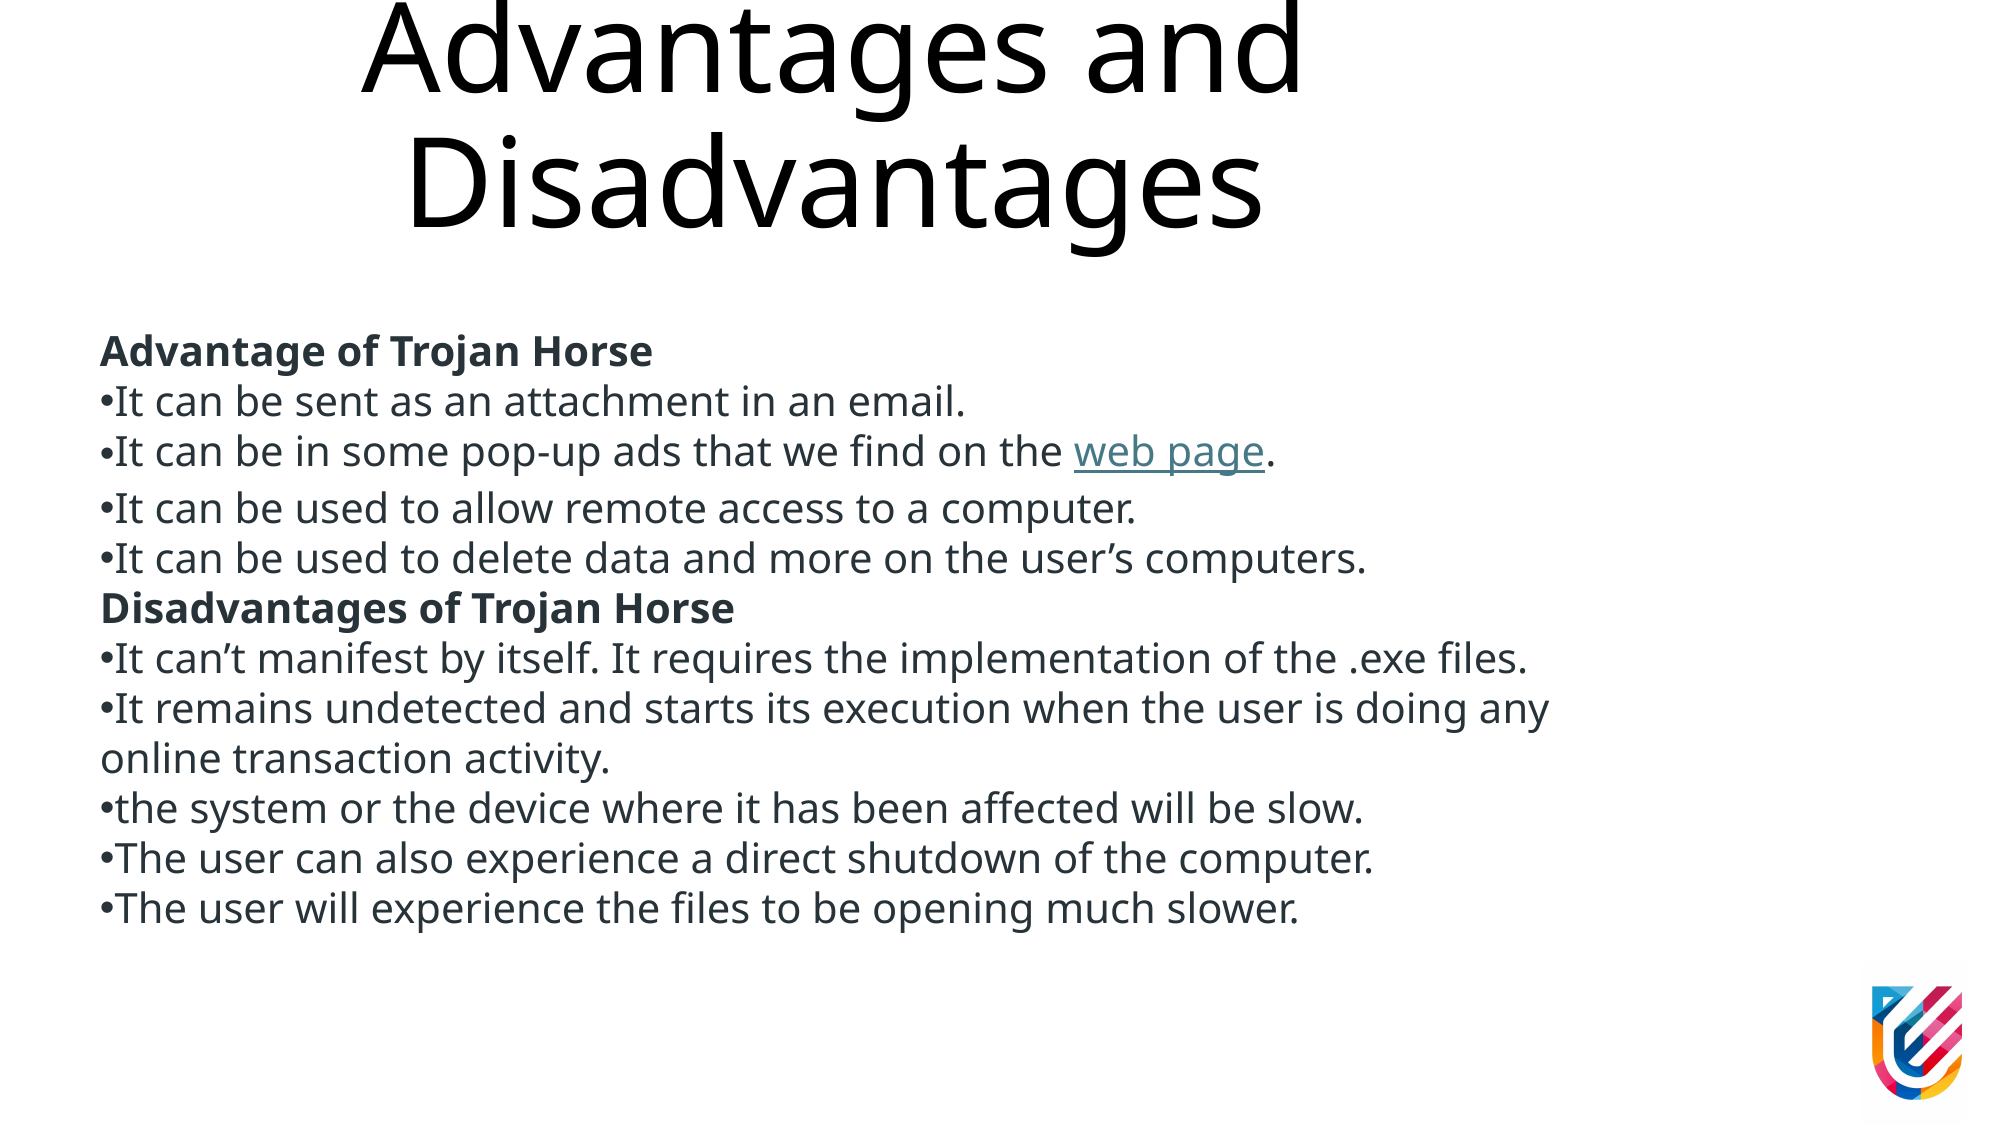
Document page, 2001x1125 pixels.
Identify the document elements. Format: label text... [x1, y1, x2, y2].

title Advantages and Disadvantages [0, 184, 1750, 263]
picture [1862, 961, 1967, 1125]
subtitle Advantage of Trojan Horse It can be sent as an attachment in an email. It can be in some pop-up ads that we find on the web page. It can be used to allow remote access to a computer. It can be used to delete data and more on the user’s computers. Disadvantages of Trojan Horse It can’t manifest by itself. It requires the implementation of the .exe files. It remains undetected and starts its execution when the user is doing any online transaction activity. the system or the device where it has been affected will be slow. The user can also experience a direct shutdown of the computer. The user will experience the files to be opening much slower. [85, 317, 1586, 589]
